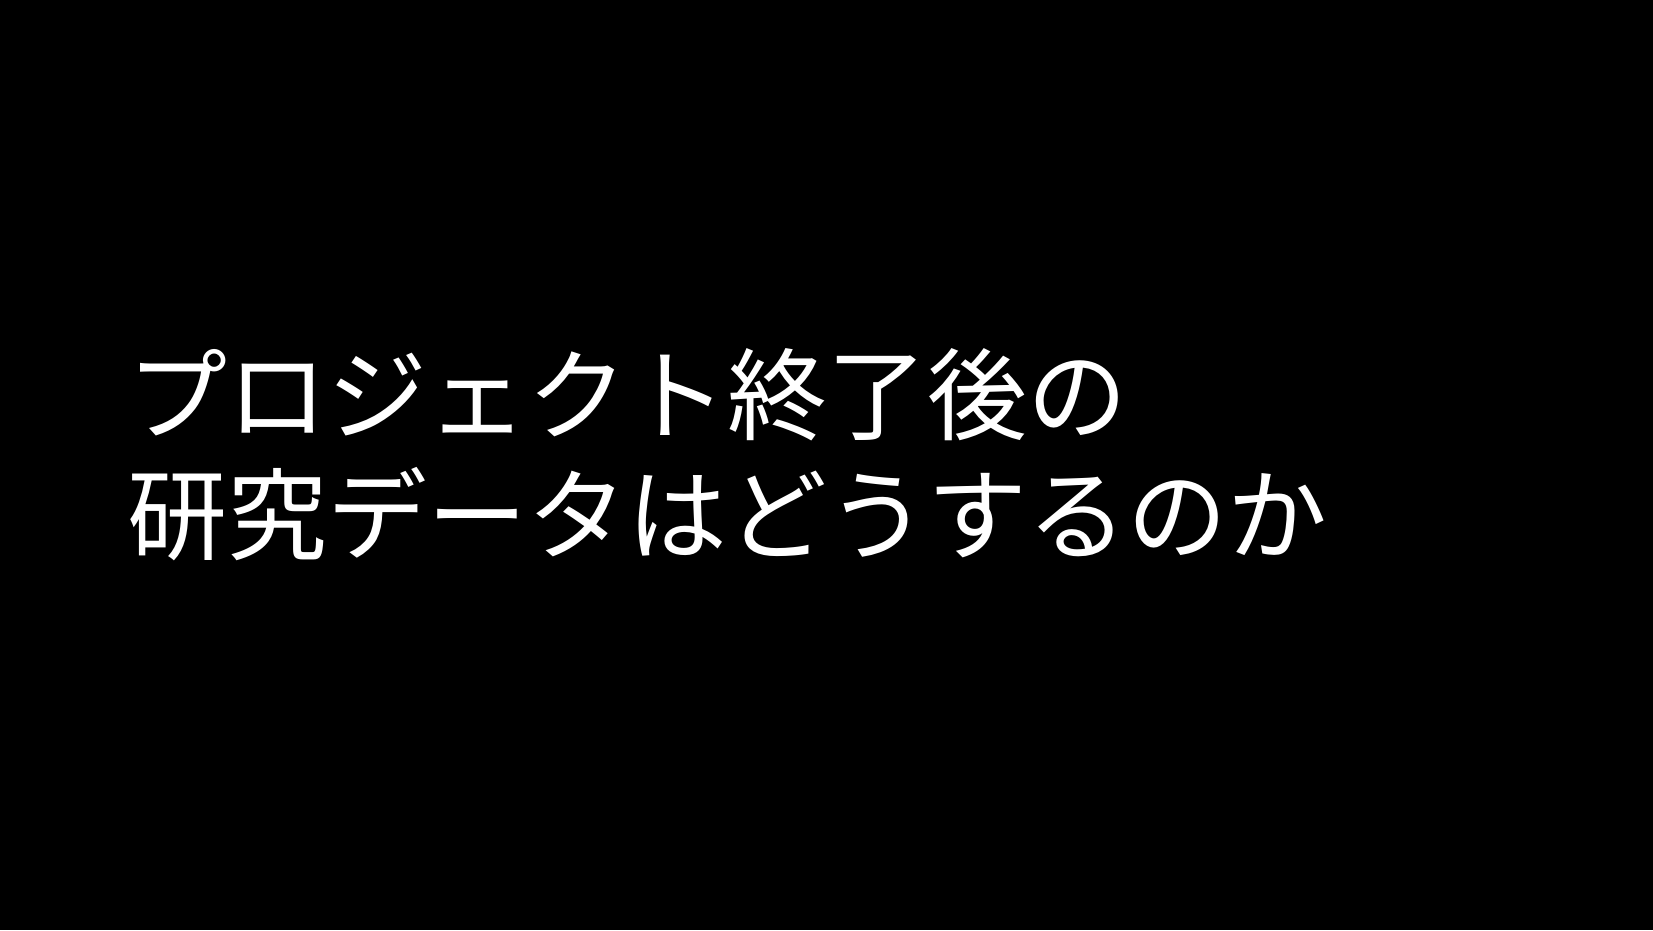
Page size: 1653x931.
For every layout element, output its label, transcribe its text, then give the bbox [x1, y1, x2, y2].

title プロジェクト終了後の 研究データはどうするのか [112, 375, 1600, 531]
